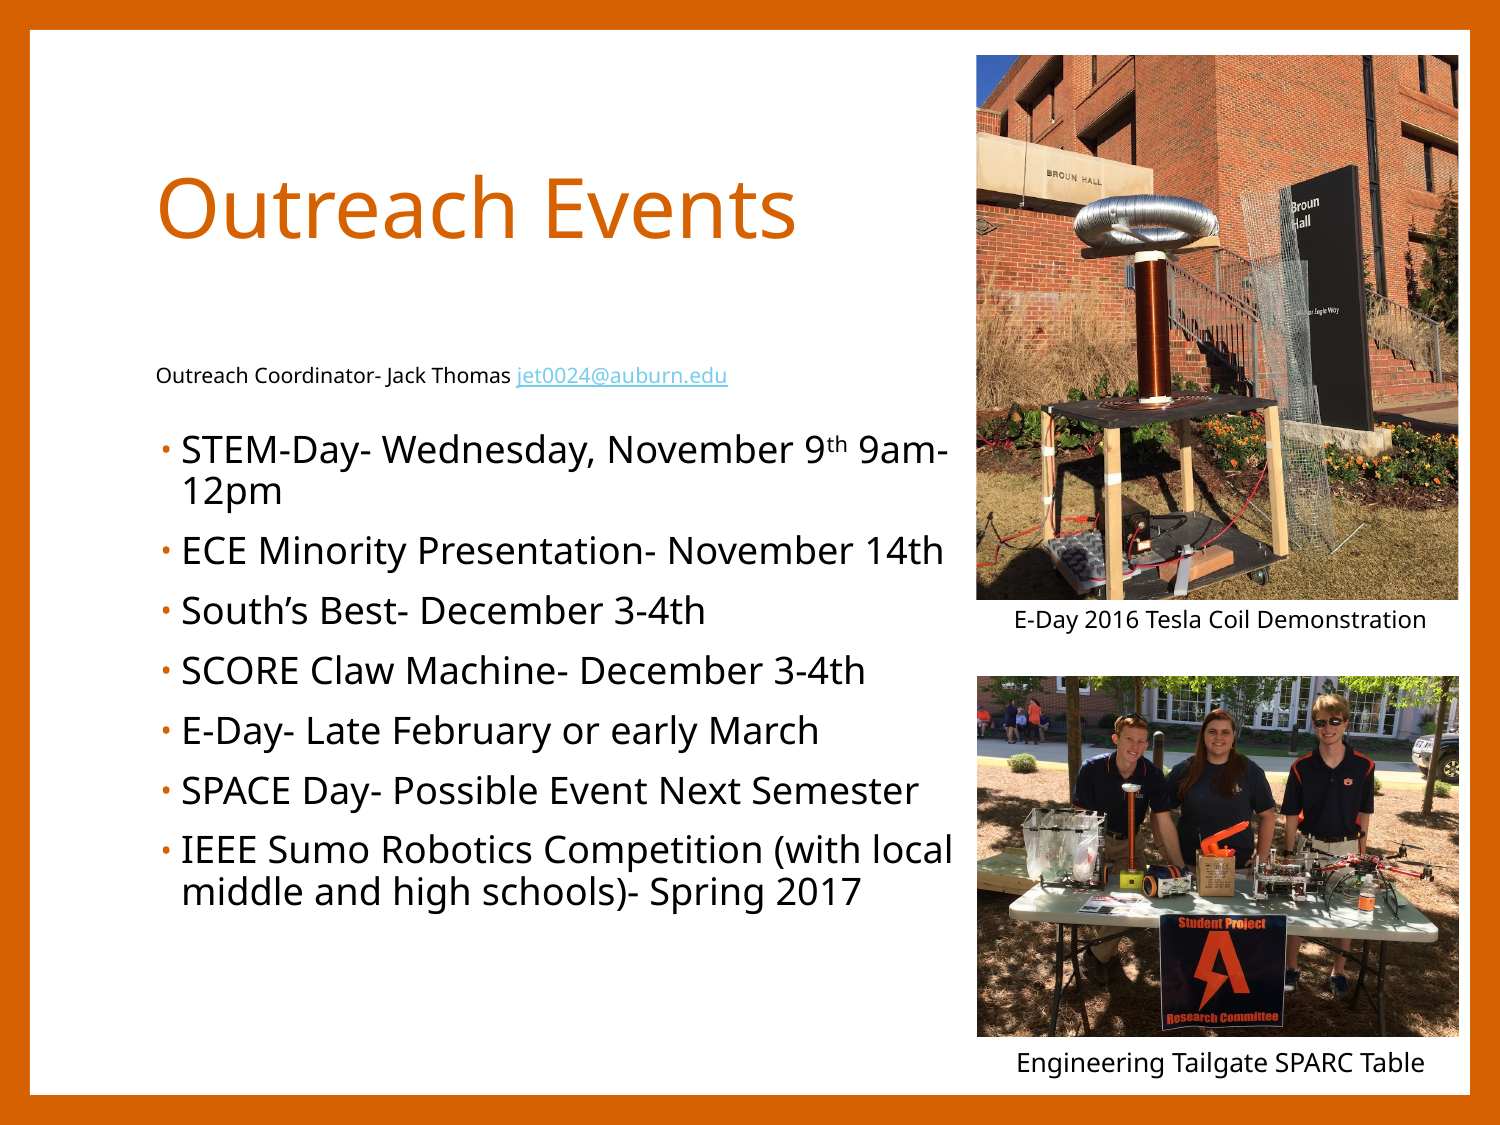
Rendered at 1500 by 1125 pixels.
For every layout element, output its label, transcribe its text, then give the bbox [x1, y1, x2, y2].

picture [977, 675, 1459, 1037]
list STEM-Day- Wednesday, November 9th 9am-12pm ECE Minority Presentation- November 14th South’s Best- December 3-4th SCORE Claw Machine- December 3-4th E-Day- Late February or early March SPACE Day- Possible Event Next Semester IEEE Sumo Robotics Competition (with local middle and high schools)- Spring 2017 [140, 423, 977, 1001]
text_box Outreach Coordinator- Jack Thomas jet0024@auburn.edu [140, 357, 970, 395]
picture [976, 54, 1459, 601]
title Outreach Events [140, 99, 970, 323]
text_box Engineering Tailgate SPARC Table [996, 1045, 1440, 1092]
text_box E-Day 2016 Tesla Coil Demonstration [996, 609, 1440, 650]
